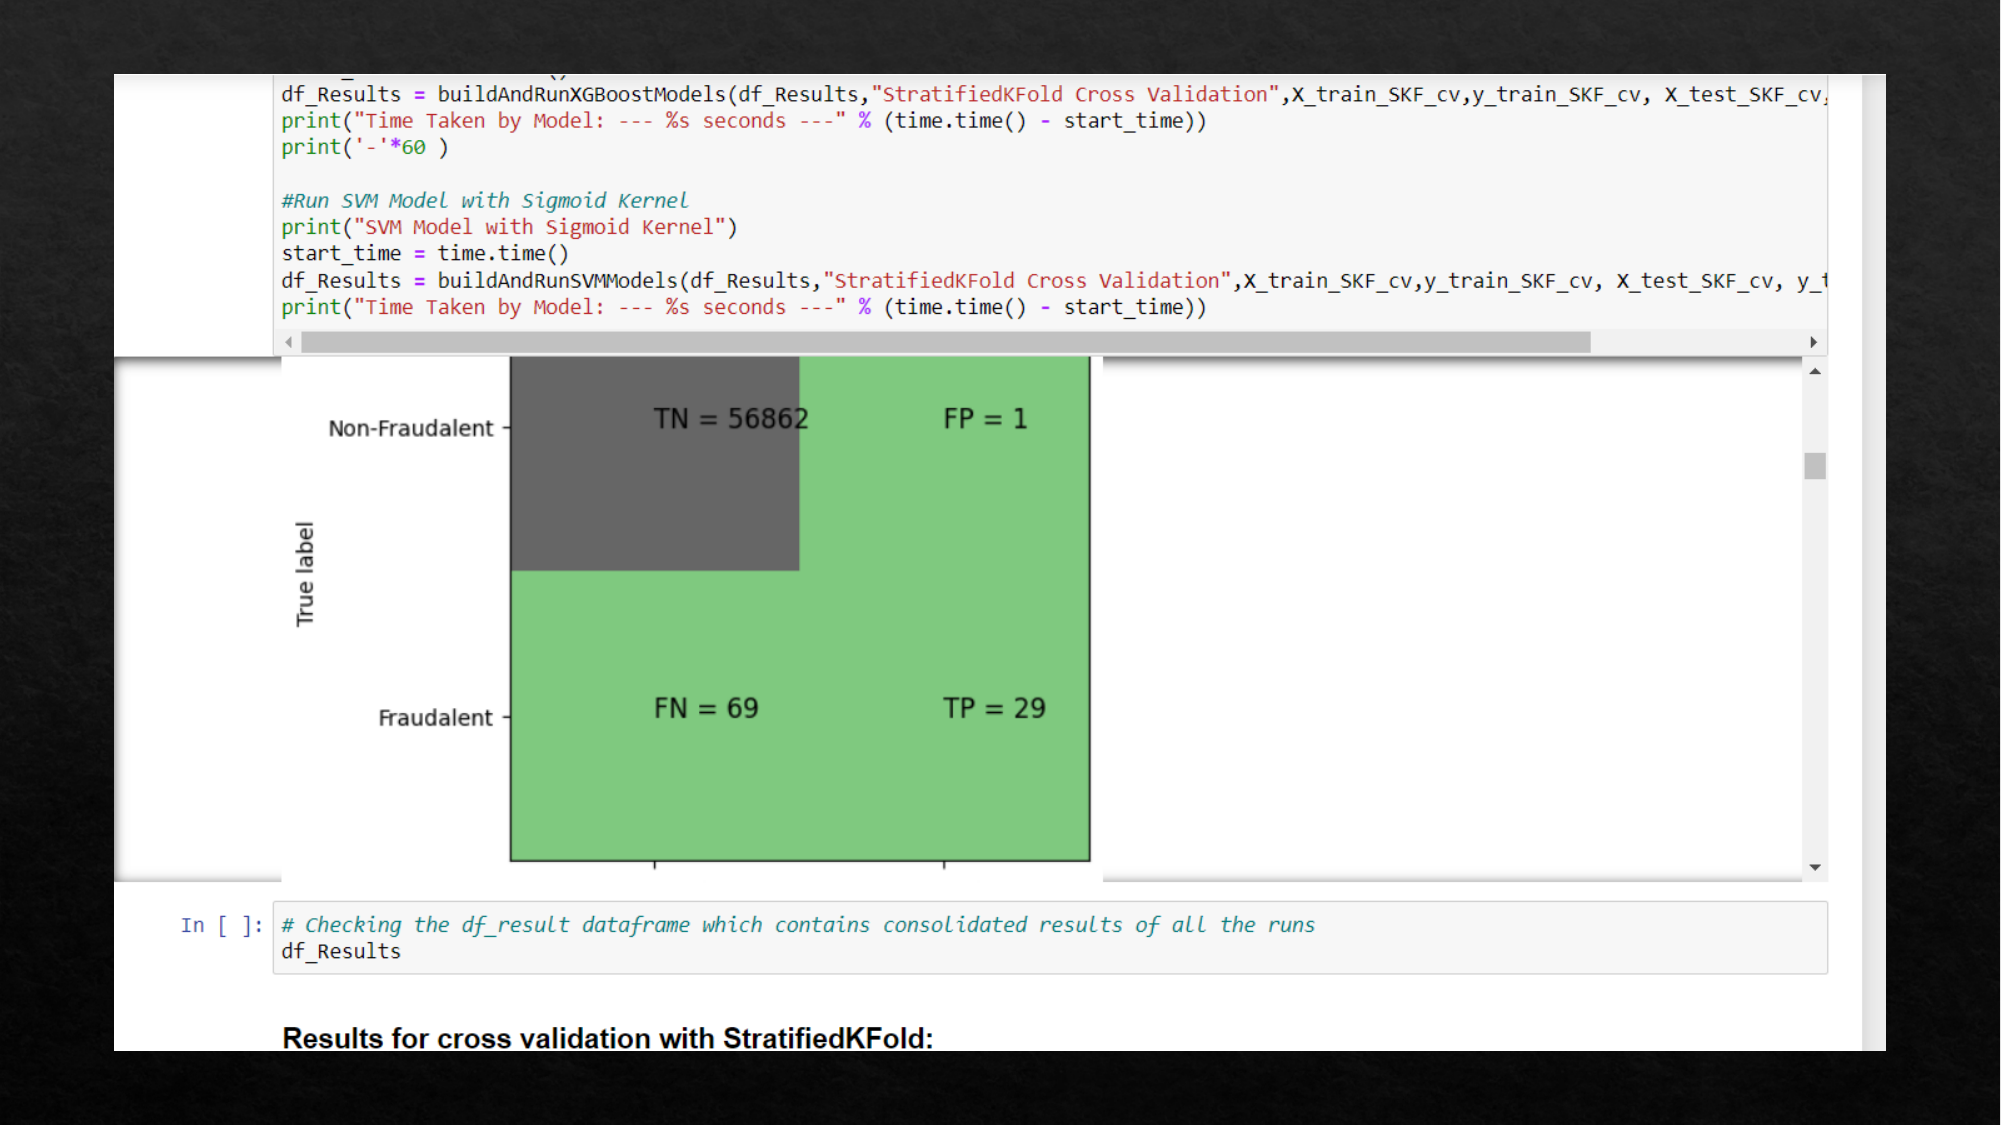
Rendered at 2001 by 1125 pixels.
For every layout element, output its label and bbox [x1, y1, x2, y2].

picture [113, 74, 1886, 1051]
